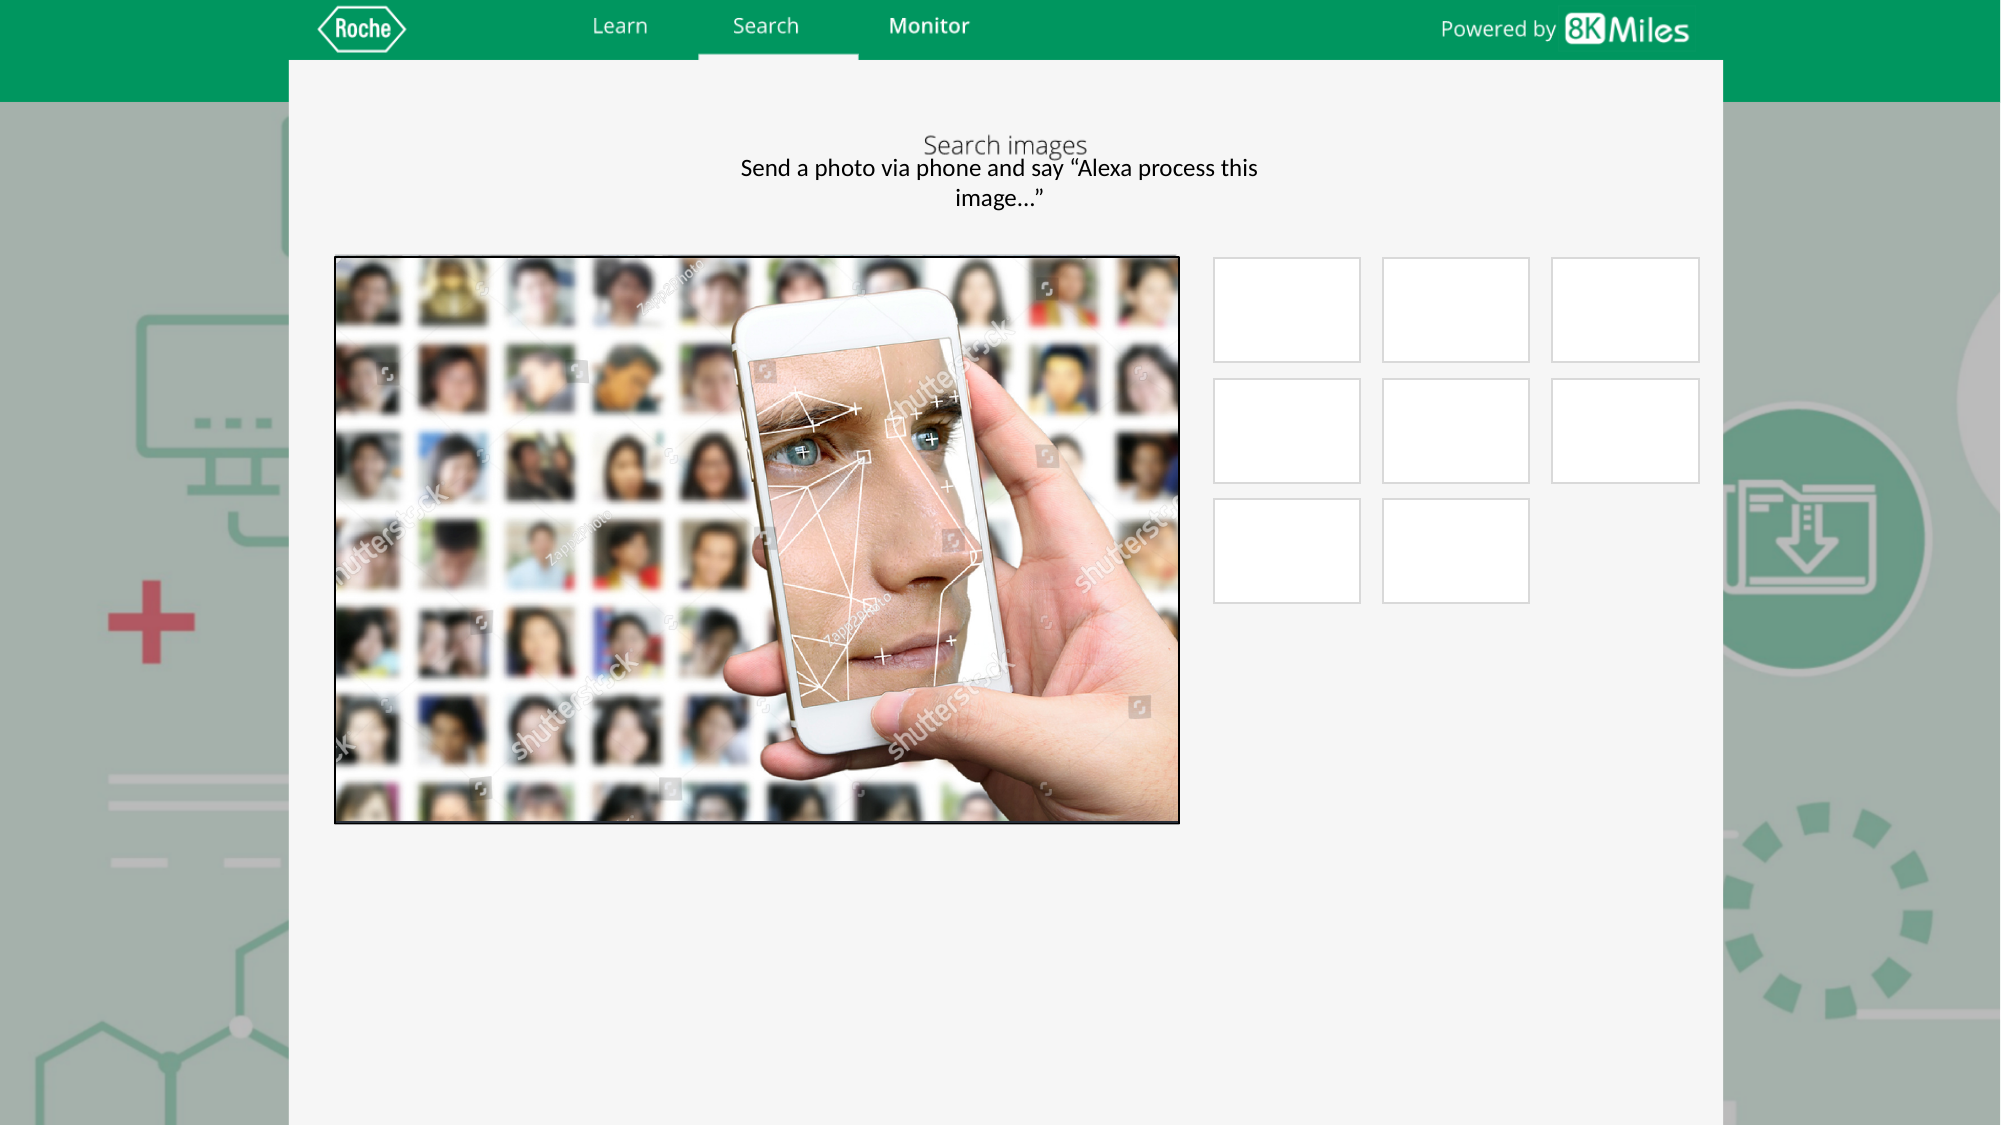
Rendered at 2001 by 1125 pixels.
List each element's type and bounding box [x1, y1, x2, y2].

text_box [1213, 257, 1699, 604]
picture [0, 0, 2001, 1125]
